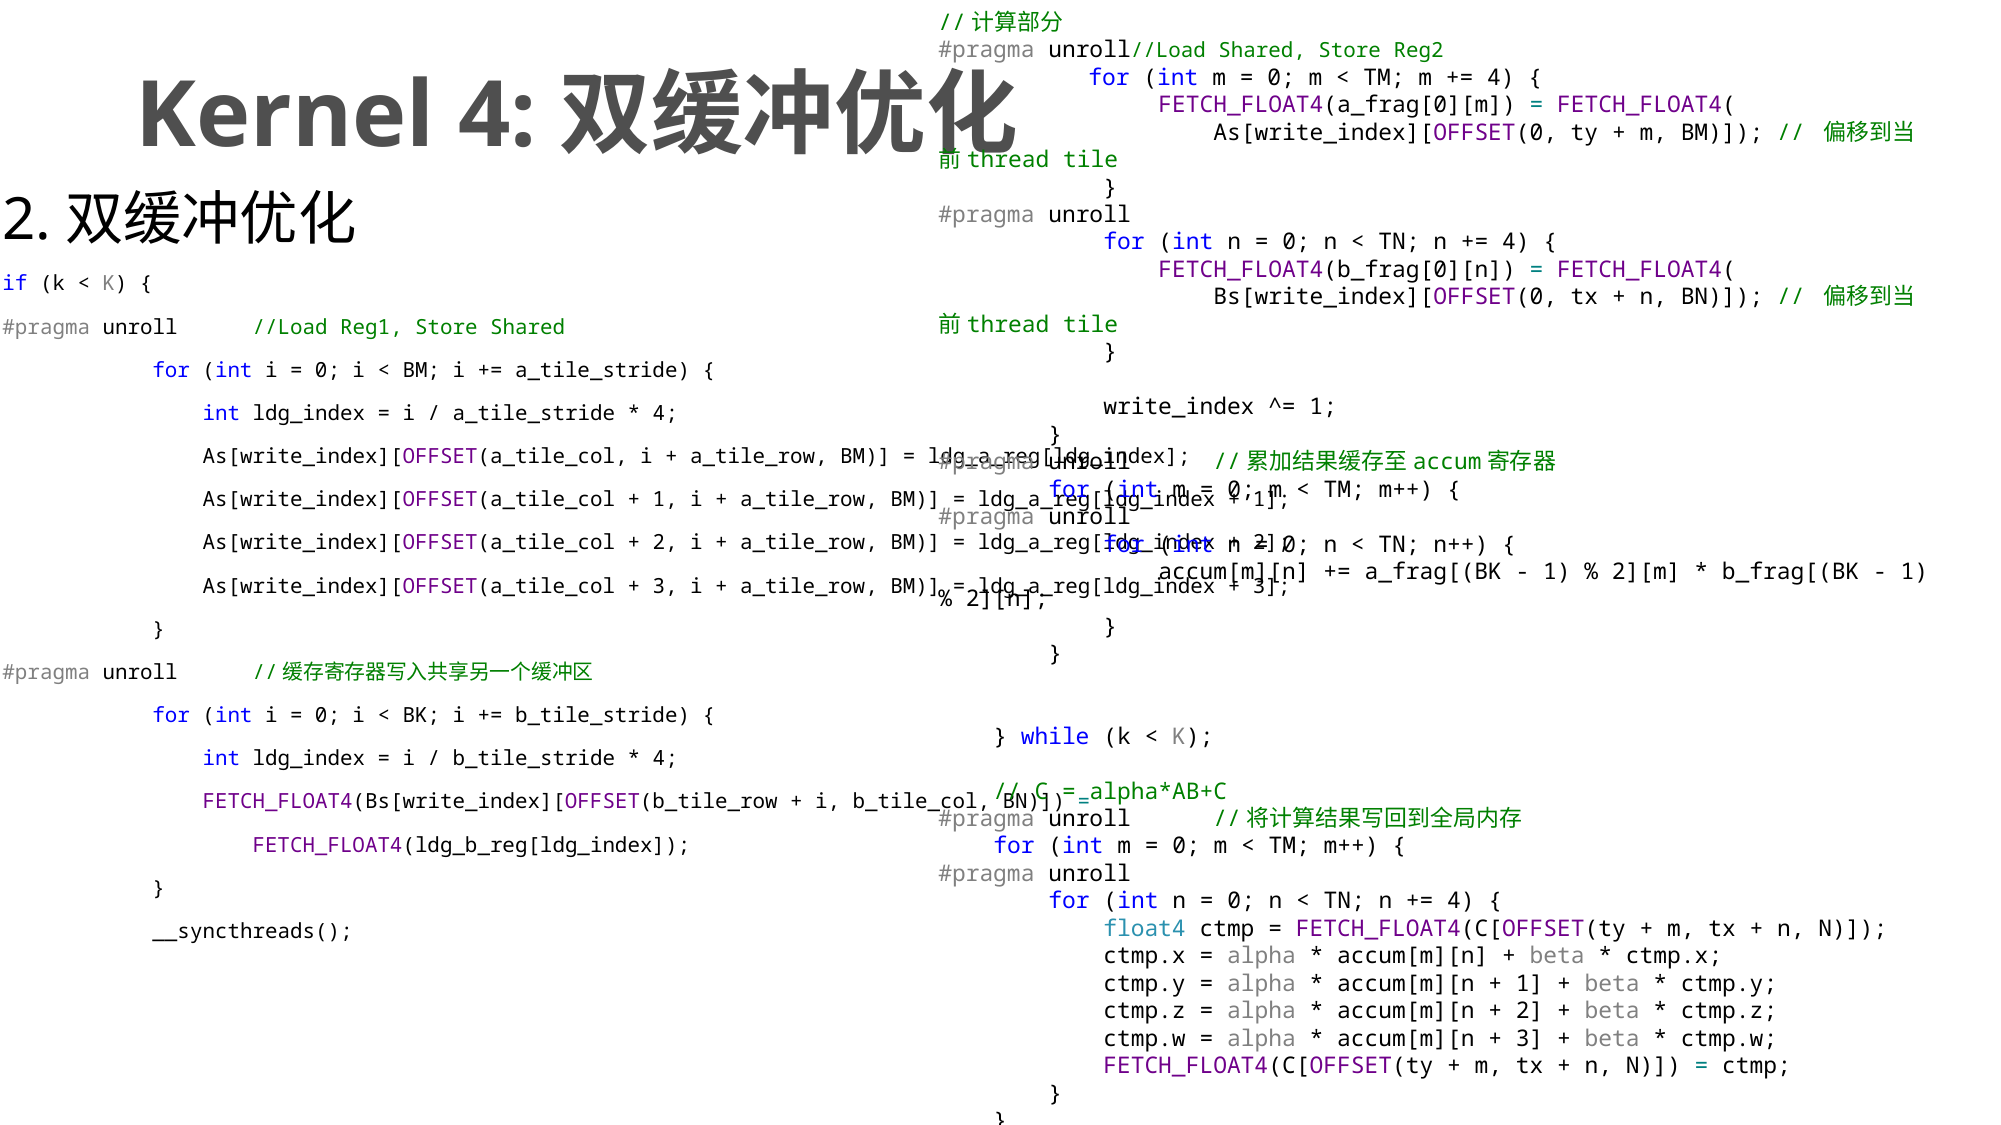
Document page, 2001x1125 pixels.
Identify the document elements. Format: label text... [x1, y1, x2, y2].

list 2.双缓冲优化 if (k < K) { #pragma unroll //Load Reg1, Store Shared for (int i = 0; i < BM; i += a_tile_stride) { int ldg_index = i / a_tile_stride * 4; As[write_index][OFFSET(a_tile_col, i + a_tile_row, BM)] = ldg_a_reg[ldg_index]; As[write_index][OFFSET(a_tile_col + 1, i + a_tile_row, BM)] = ldg_a_reg[ldg_index + 1]; As[write_index][OFFSET(a_tile_col + 2, i + a_tile_row, BM)] = ldg_a_reg[ldg_index + 2]; As[write_index][OFFSET(a_tile_col + 3, i + a_tile_row, BM)] = ldg_a_reg[ldg_index + 3]; } #pragma unroll //缓存寄存器写入共享另一个缓冲区 for (int i = 0; i < BK; i += b_tile_stride) { int ldg_index = i / b_tile_stride * 4; FETCH_FLOAT4(Bs[write_index][OFFSET(b_tile_row + i, b_tile_col, BN)]) = FETCH_FLOAT4(ldg_b_reg[ldg_index]); } __syncthreads(); [0, 181, 923, 1020]
text_box //计算部分 #pragma unroll//Load Shared, Store Reg2 for (int m = 0; m < TM; m += 4) { FETCH_FLOAT4(a_frag[0][m]) = FETCH_FLOAT4( As[write_index][OFFSET(0, ty + m, BM)]); // 偏移到当前thread tile } #pragma unroll for (int n = 0; n < TN; n += 4) { FETCH_FLOAT4(b_frag[0][n]) = FETCH_FLOAT4( Bs[write_index][OFFSET(0, tx + n, BN)]); // 偏移到当前thread tile } write_index ^= 1; } #pragma unroll //累加结果缓存至accum寄存器 for (int m = 0; m < TM; m++) { #pragma unroll for (int n = 0; n < TN; n++) { accum[m][n] += a_frag[(BK - 1) % 2][m] * b_frag[(BK - 1) % 2][n]; } } } while (k < K); // C = alpha*AB+C #pragma unroll //将计算结果写回到全局内存 for (int m = 0; m < TM; m++) { #pragma unroll for (int n = 0; n < TN; n += 4) { float4 ctmp = FETCH_FLOAT4(C[OFFSET(ty + m, tx + n, N)]); ctmp.x = alpha * accum[m][n] + beta * ctmp.x; ctmp.y = alpha * accum[m][n + 1] + beta * ctmp.y; ctmp.z = alpha * accum[m][n + 2] + beta * ctmp.z; ctmp.w = alpha * accum[m][n + 3] + beta * ctmp.w; FETCH_FLOAT4(C[OFFSET(ty + m, tx + n, N)]) = ctmp; } } } [923, 0, 1954, 1125]
title Kernel 4:双缓冲优化 [120, 8, 923, 181]
